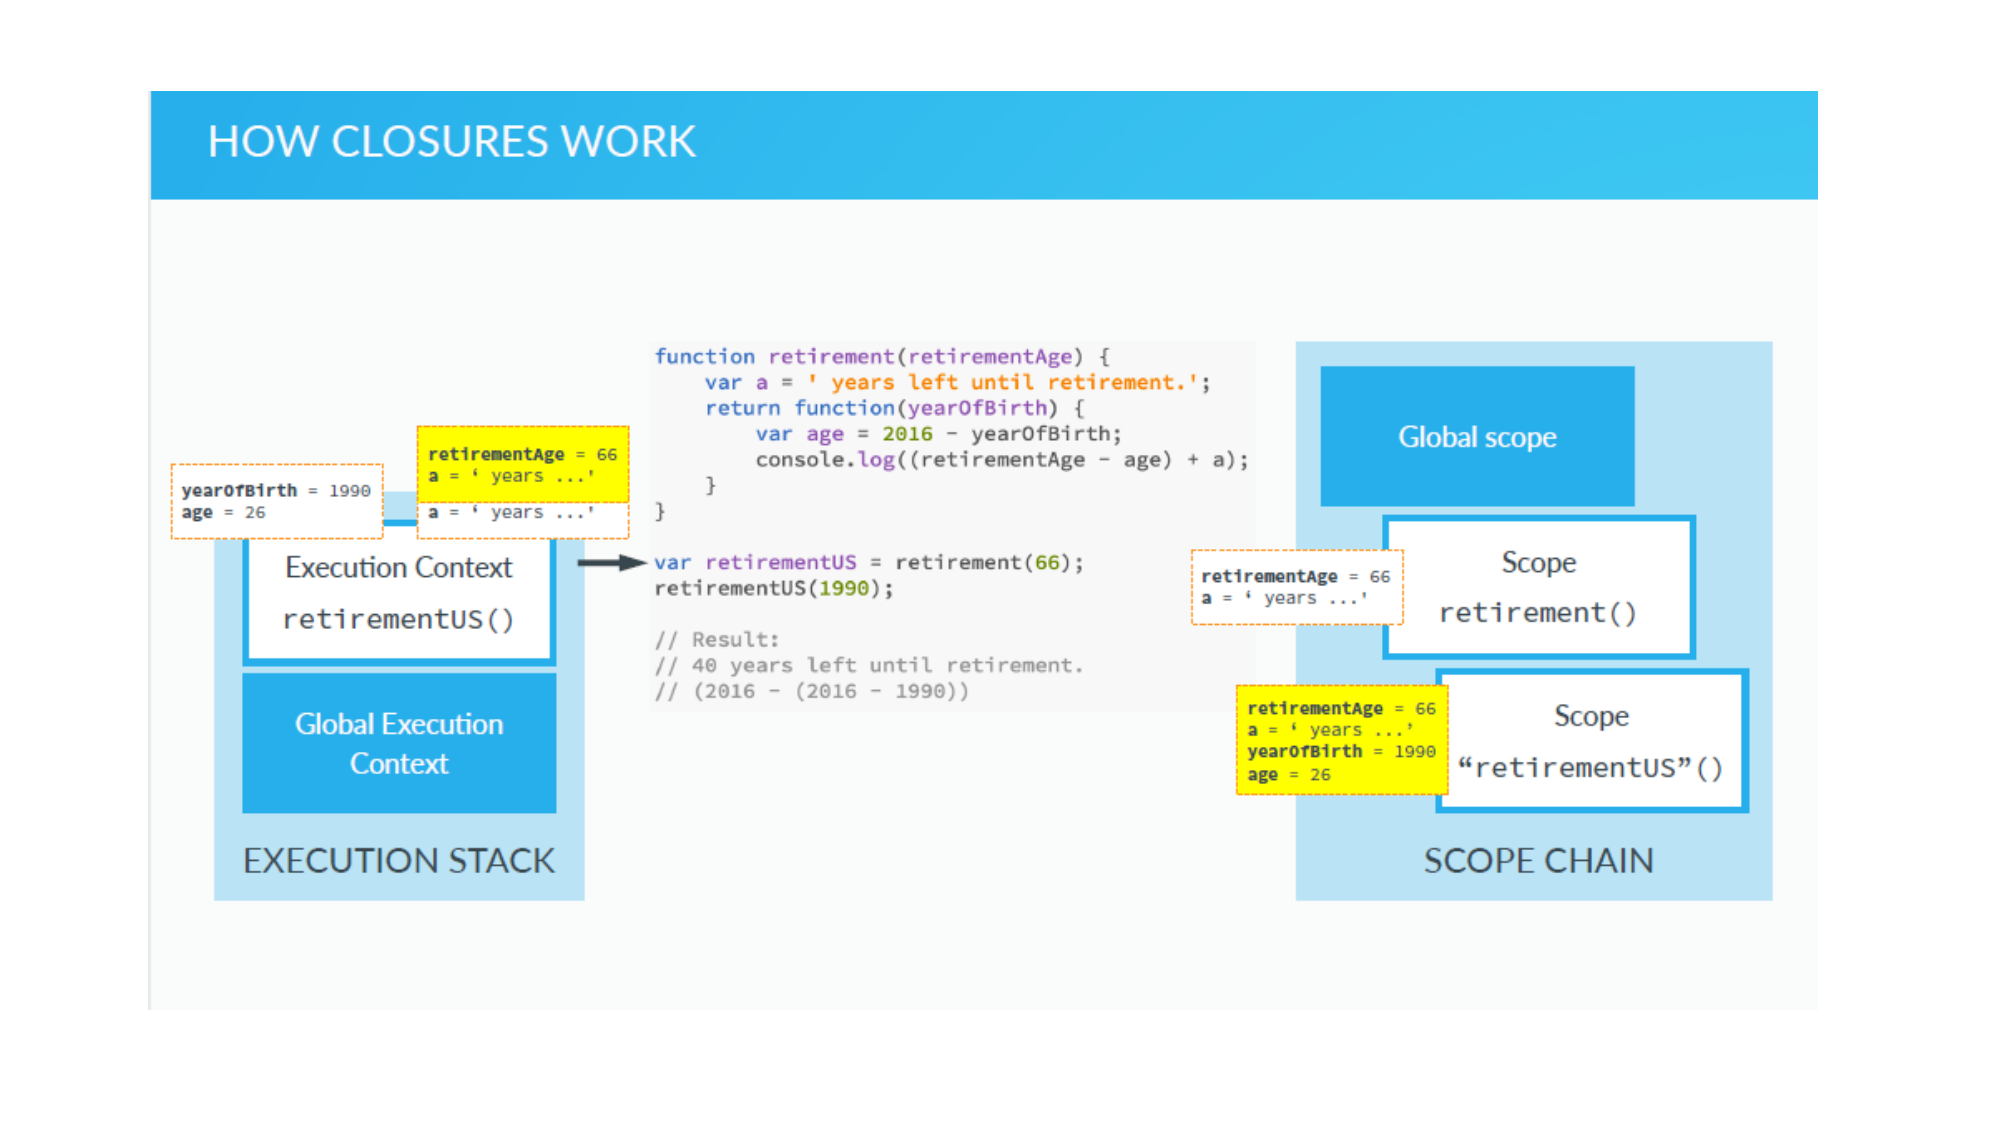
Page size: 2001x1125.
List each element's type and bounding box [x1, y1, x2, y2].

list [148, 91, 1818, 1010]
